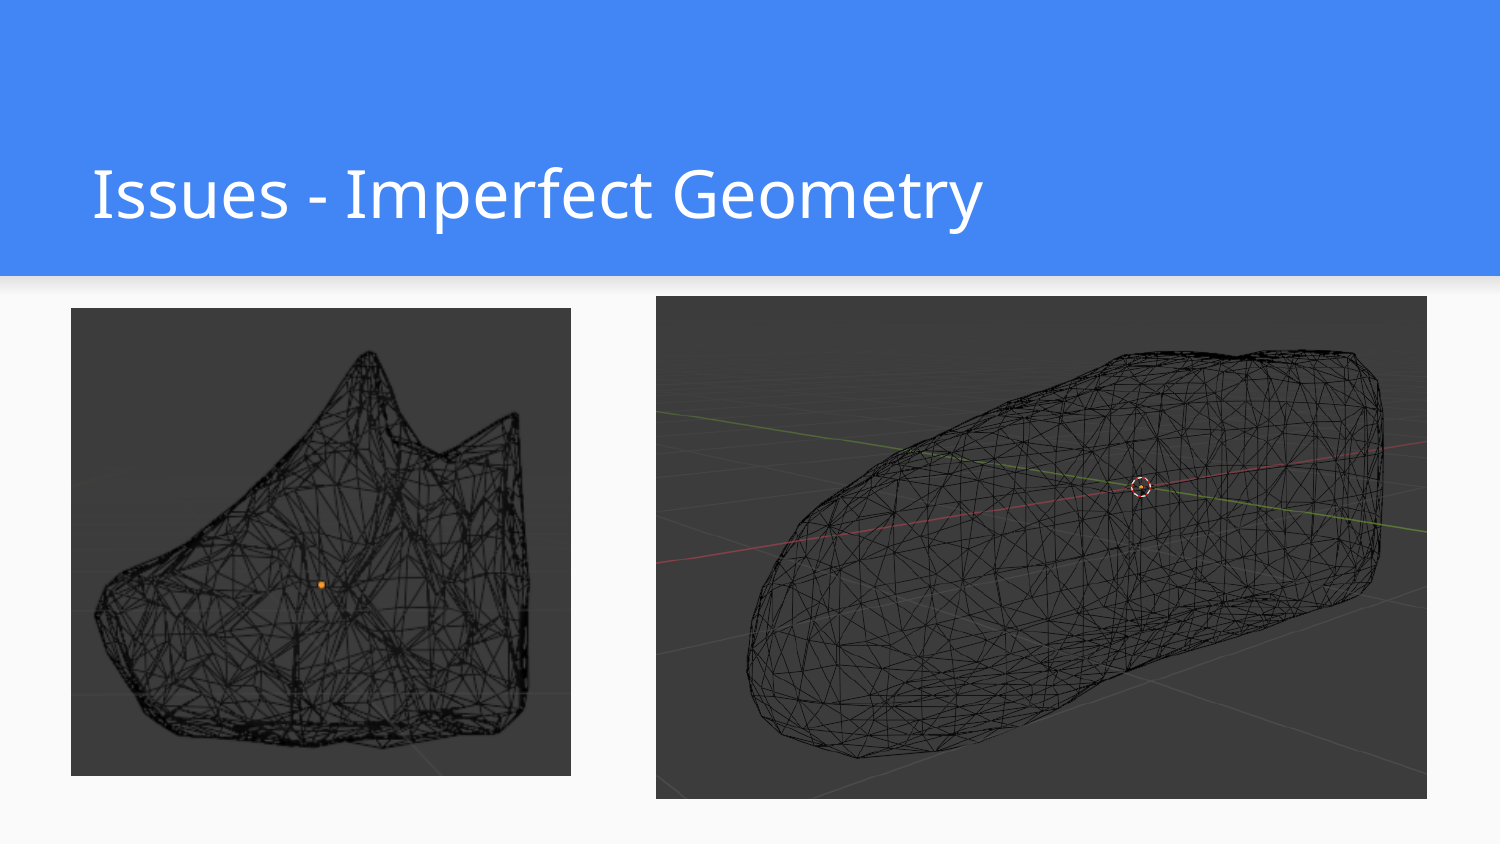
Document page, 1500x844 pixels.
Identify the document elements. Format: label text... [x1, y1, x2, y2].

picture [71, 308, 571, 777]
picture [656, 296, 1427, 799]
title Issues - Imperfect Geometry [77, 121, 1427, 248]
